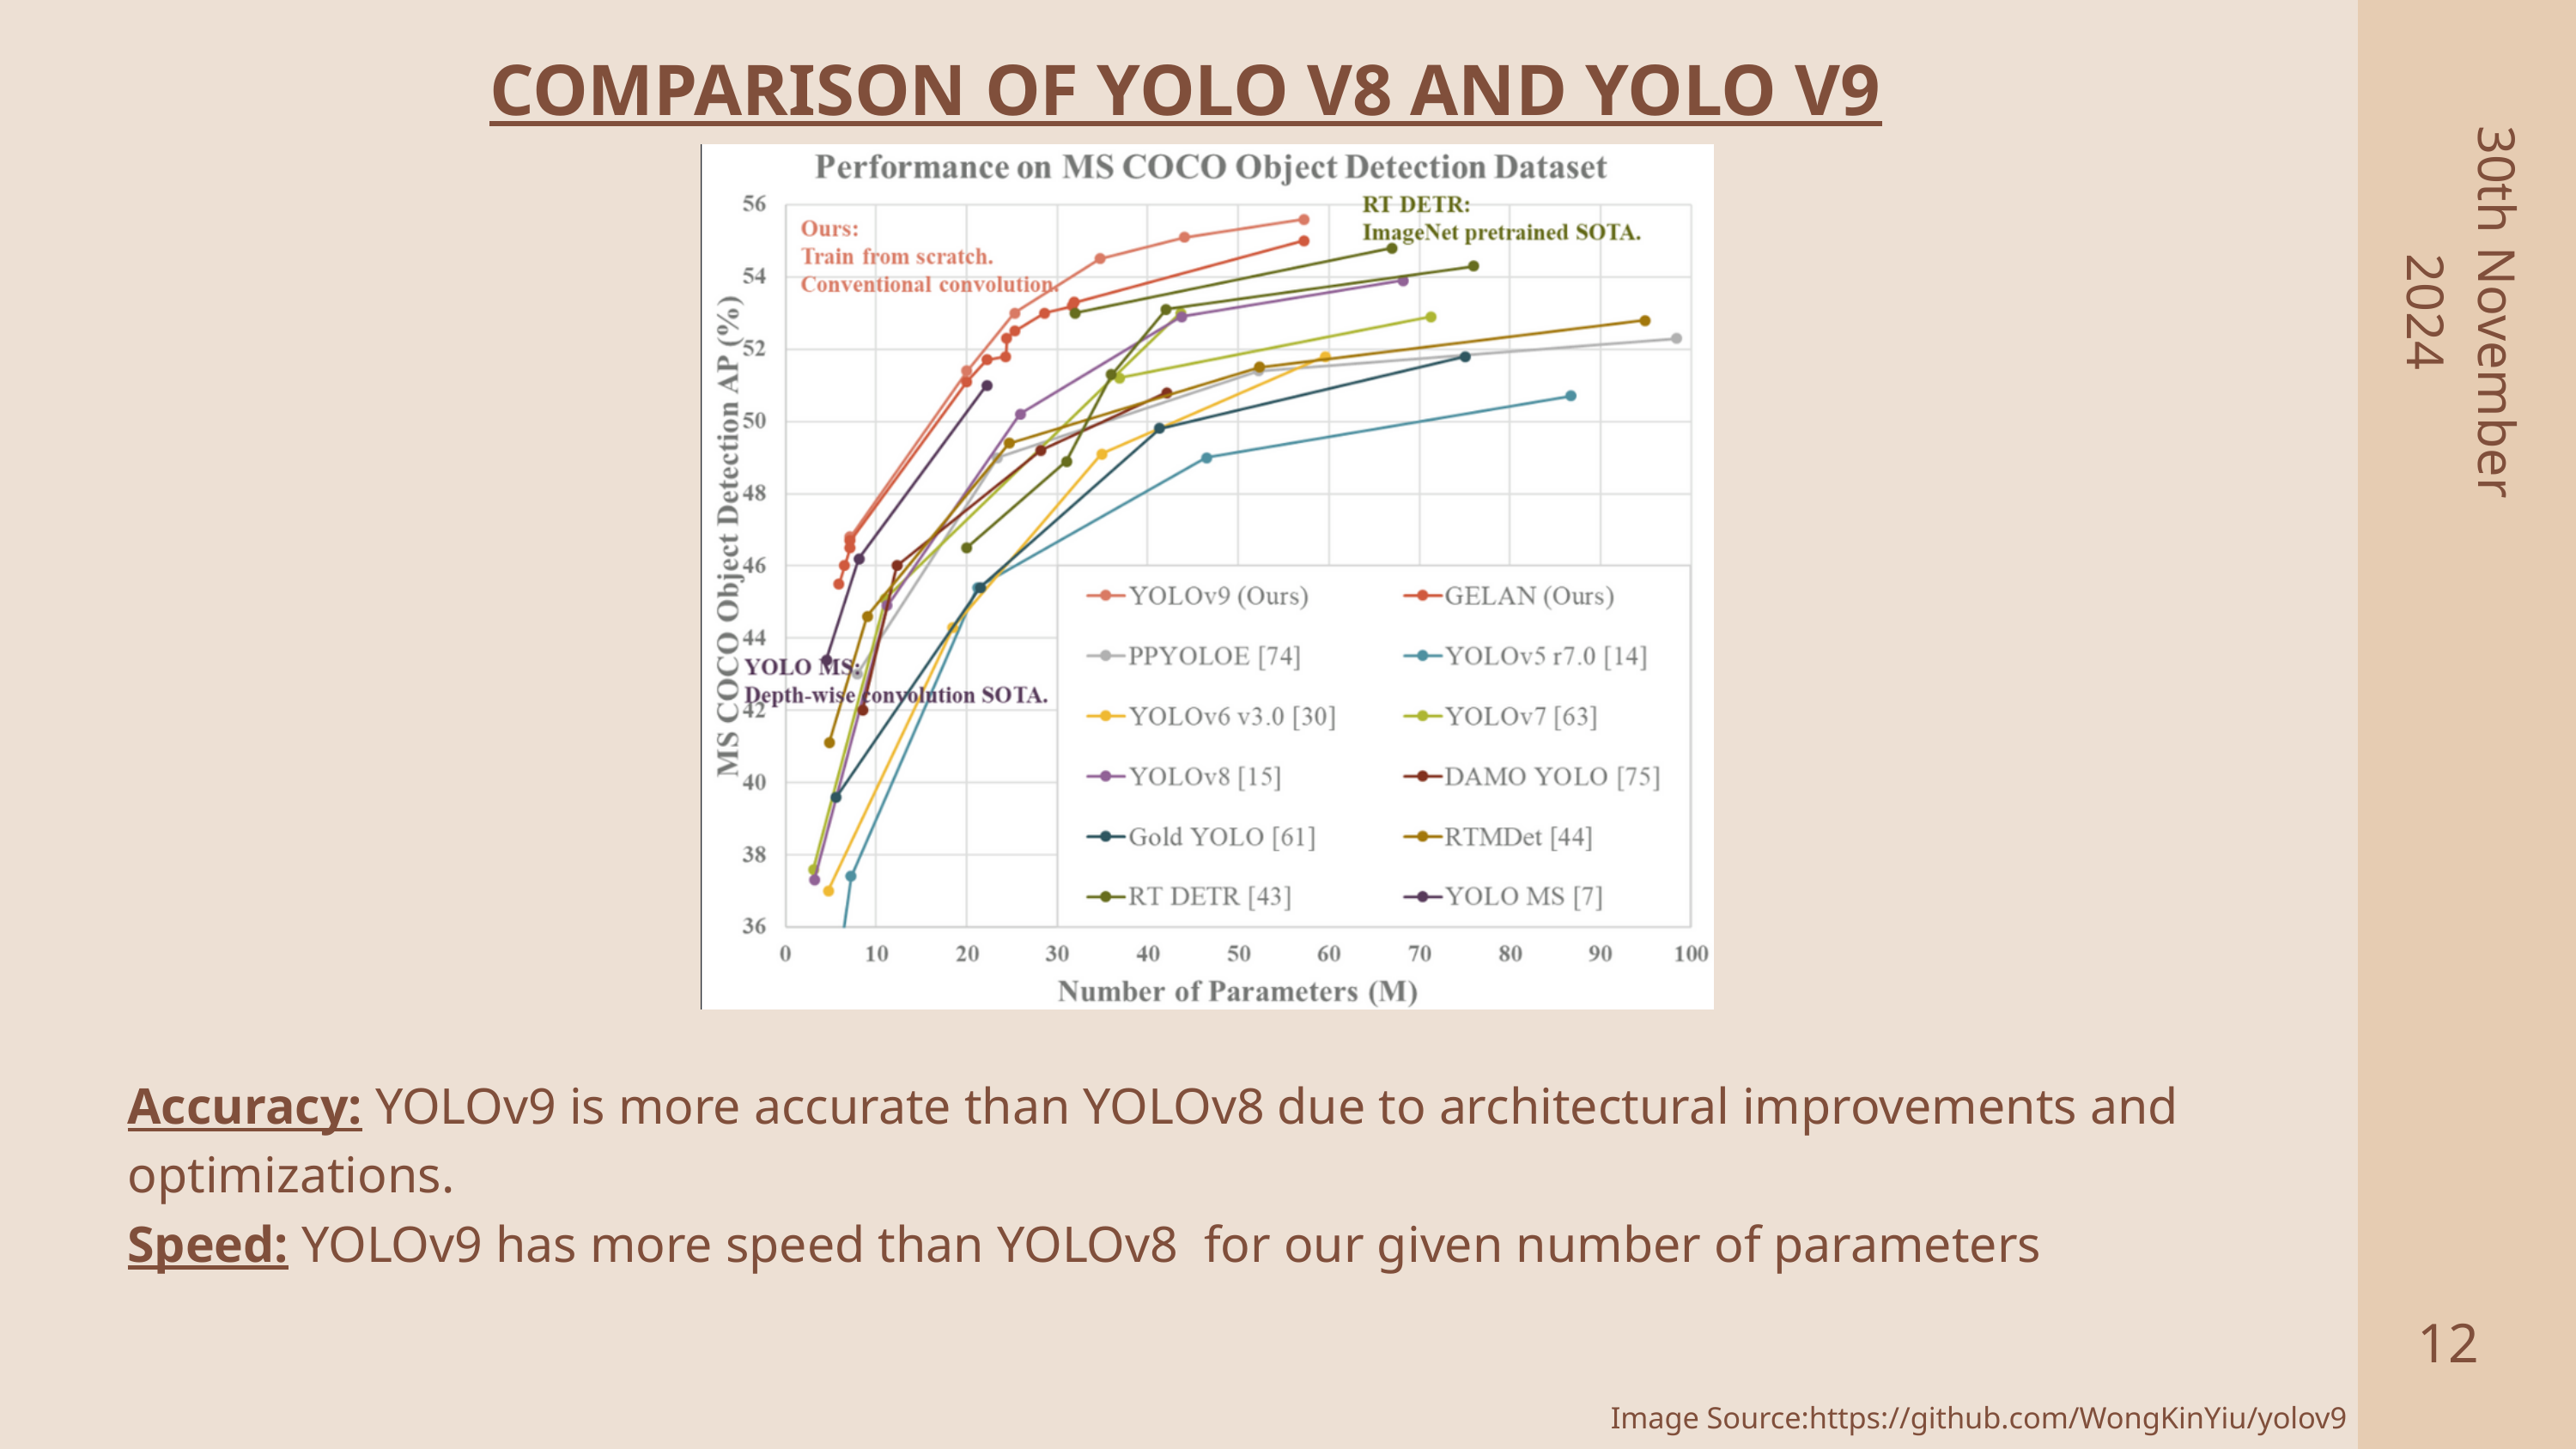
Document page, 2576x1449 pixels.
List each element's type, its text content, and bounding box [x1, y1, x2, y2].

text_box Image Source:https://github.com/WongKinYiu/yolov9 [1599, 1393, 2354, 1435]
text_box [701, 144, 1714, 1009]
text_box COMPARISON OF YOLO V8 AND YOLO V9 [489, 47, 1925, 130]
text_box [2357, 0, 2576, 1449]
text_box Accuracy: YOLOv9 is more accurate than YOLOv8 due to architectural improvements and optimizations. Speed: YOLOv9 has more speed than YOLOv8 for our given number of parameters [127, 1065, 2287, 1341]
